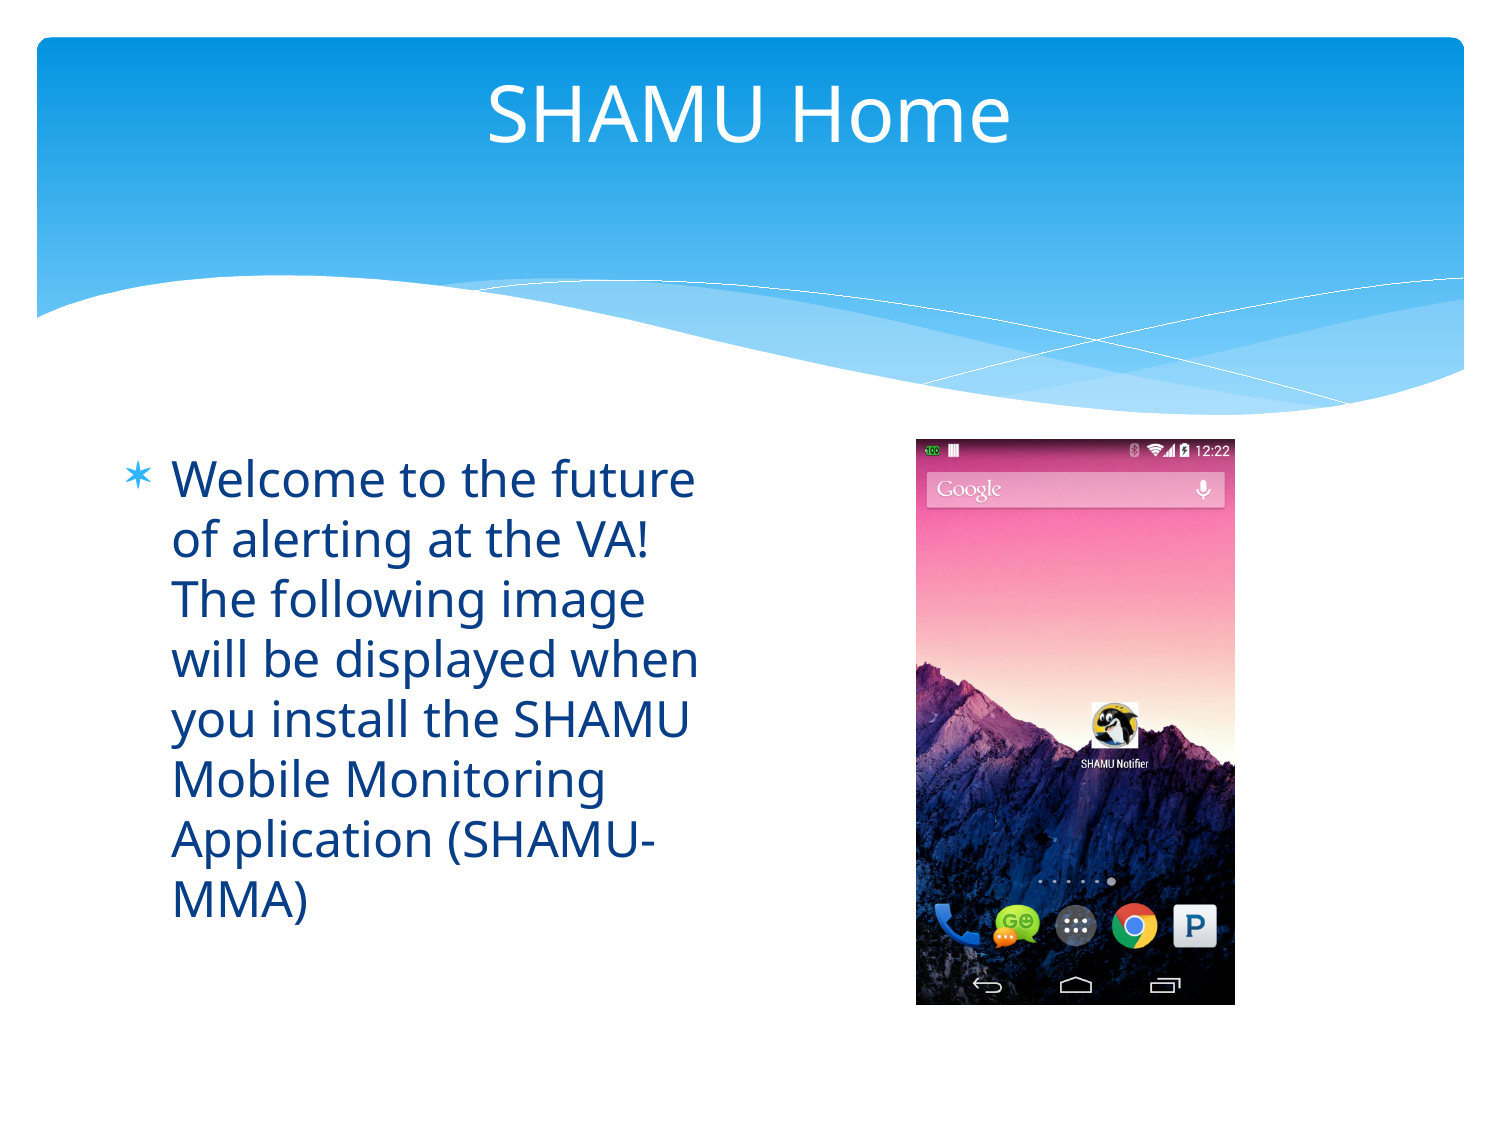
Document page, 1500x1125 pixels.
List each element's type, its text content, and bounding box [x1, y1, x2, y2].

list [916, 439, 1235, 1006]
title SHAMU Home [75, 55, 1425, 261]
list Welcome to the future of alerting at the VA! The following image will be displayed when you install the SHAMU Mobile Monitoring Application (SHAMU-MMA) [111, 439, 738, 1005]
